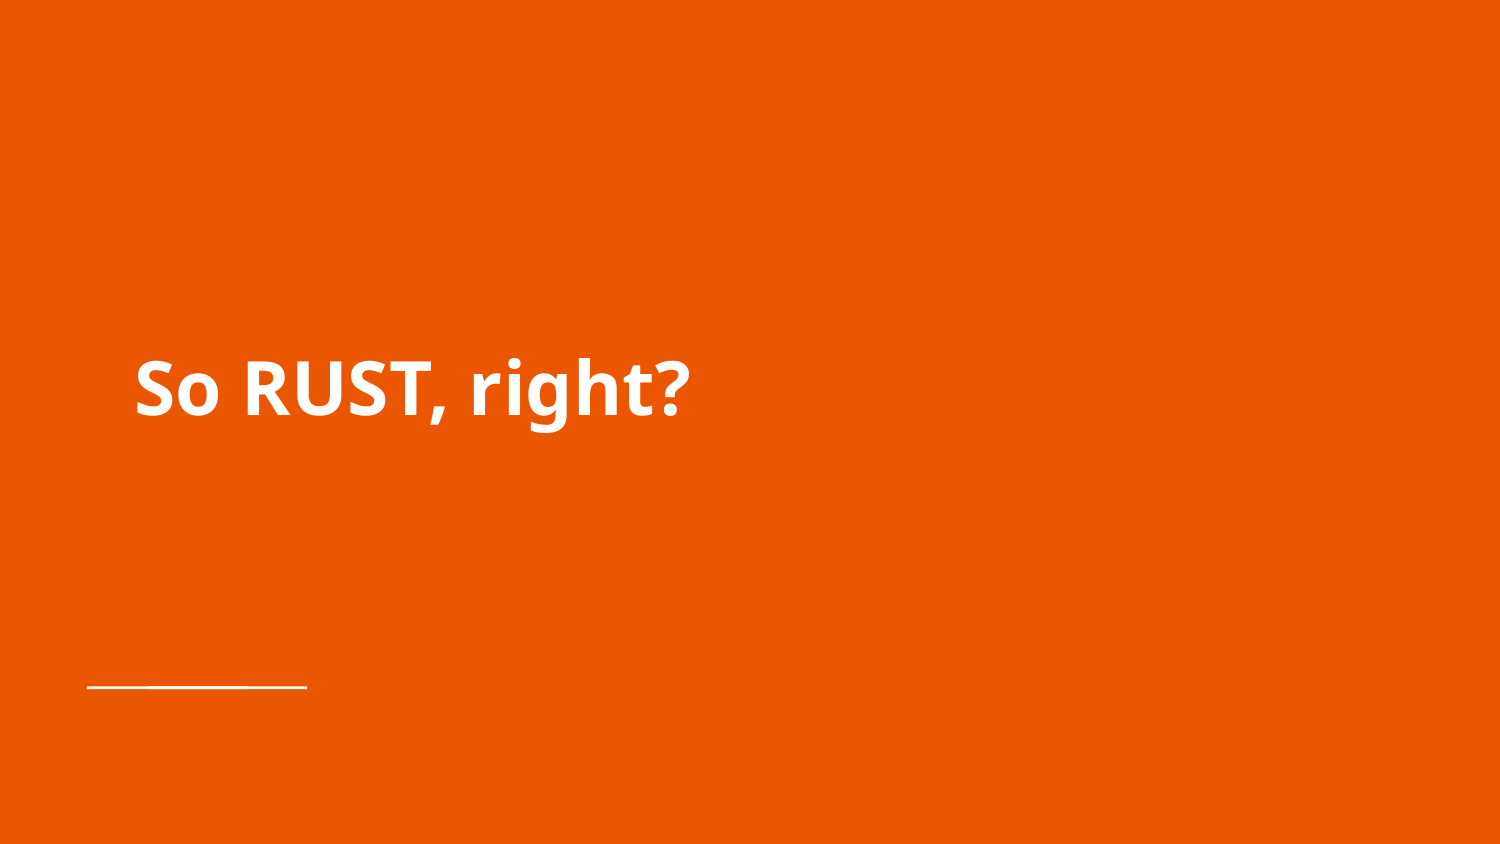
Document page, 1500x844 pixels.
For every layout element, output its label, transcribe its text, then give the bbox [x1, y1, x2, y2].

title So RUST, right? [119, 141, 1272, 632]
